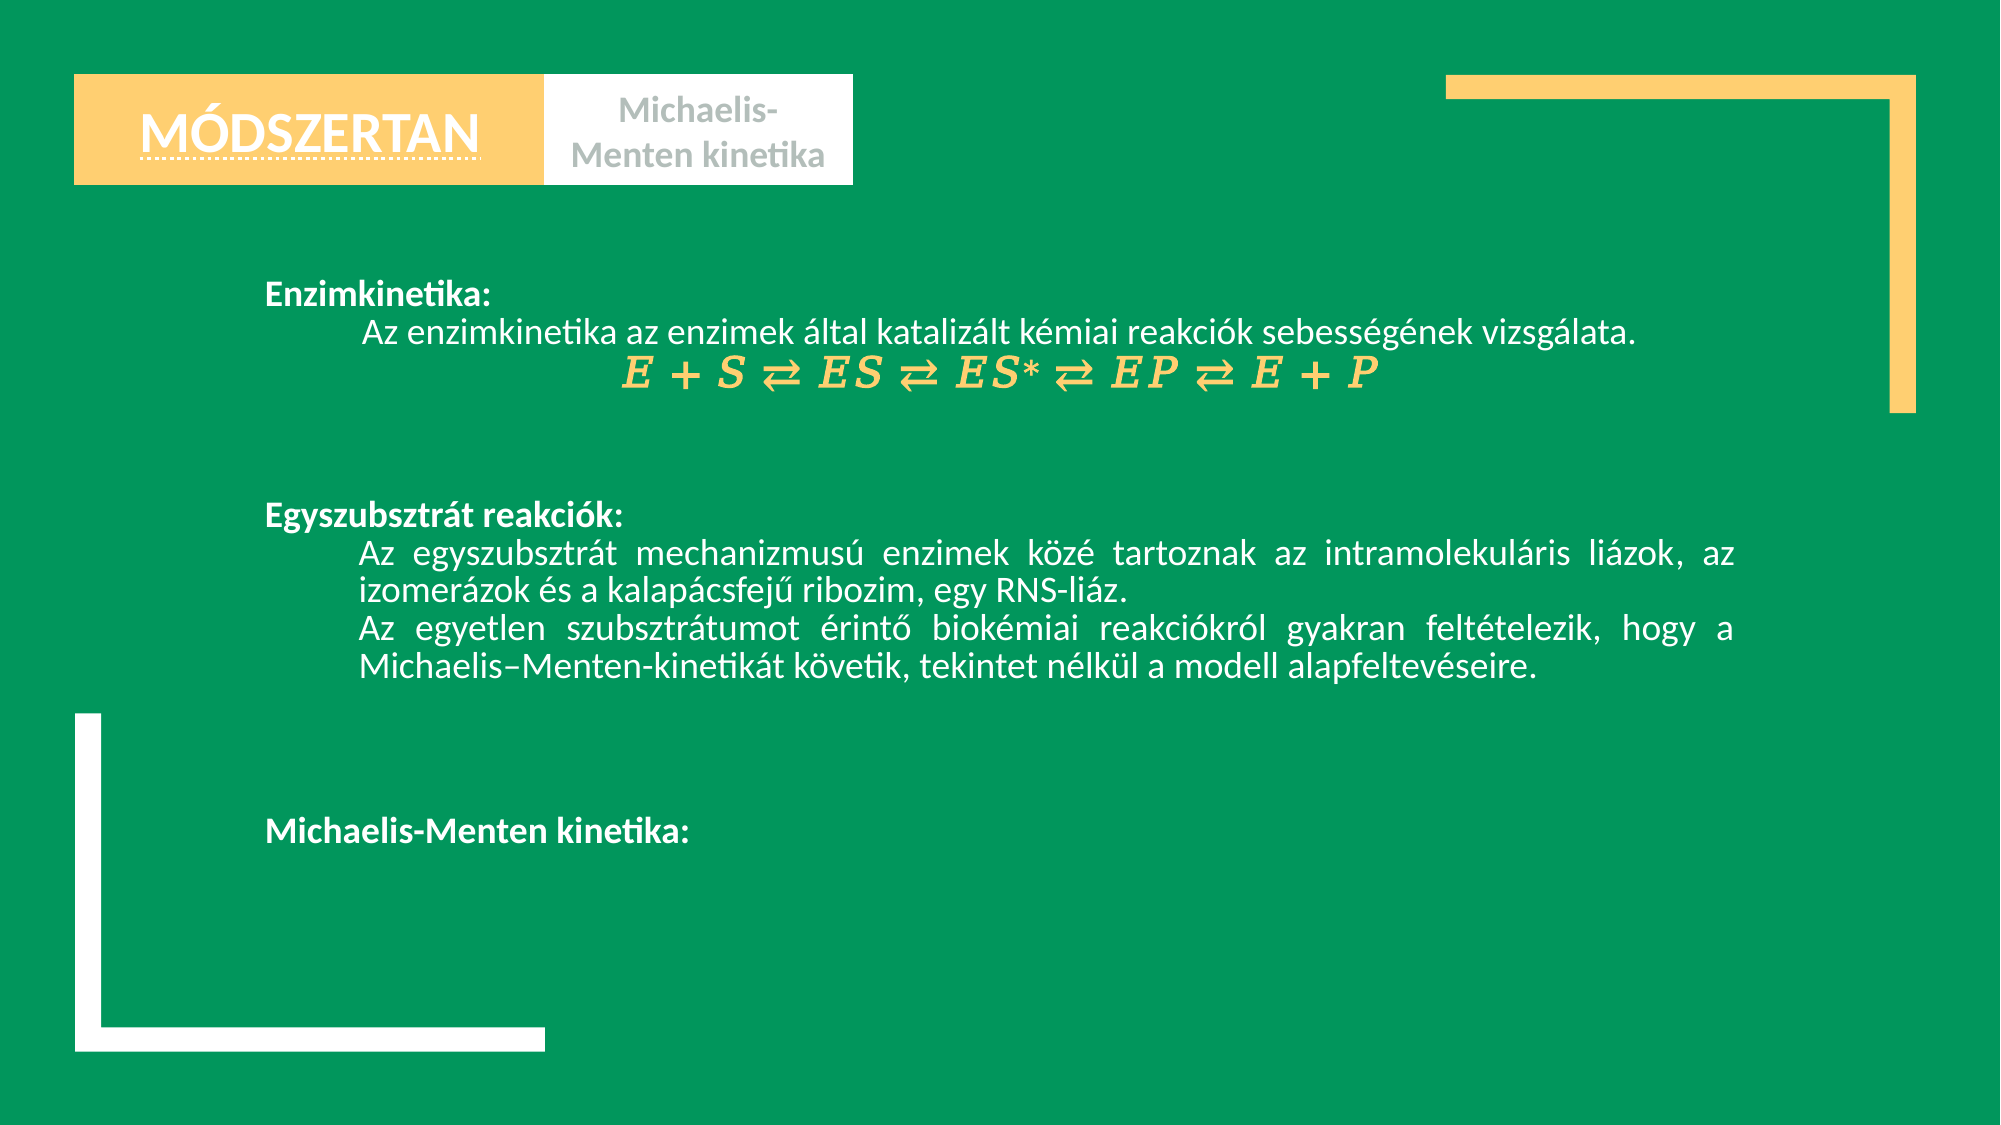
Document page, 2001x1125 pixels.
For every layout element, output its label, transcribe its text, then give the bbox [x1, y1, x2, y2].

text_box [74, 712, 546, 1053]
text_box Michaelis-Menten kinetika [544, 74, 853, 185]
text_box [1445, 74, 1917, 414]
text_box módszertan [74, 74, 544, 185]
